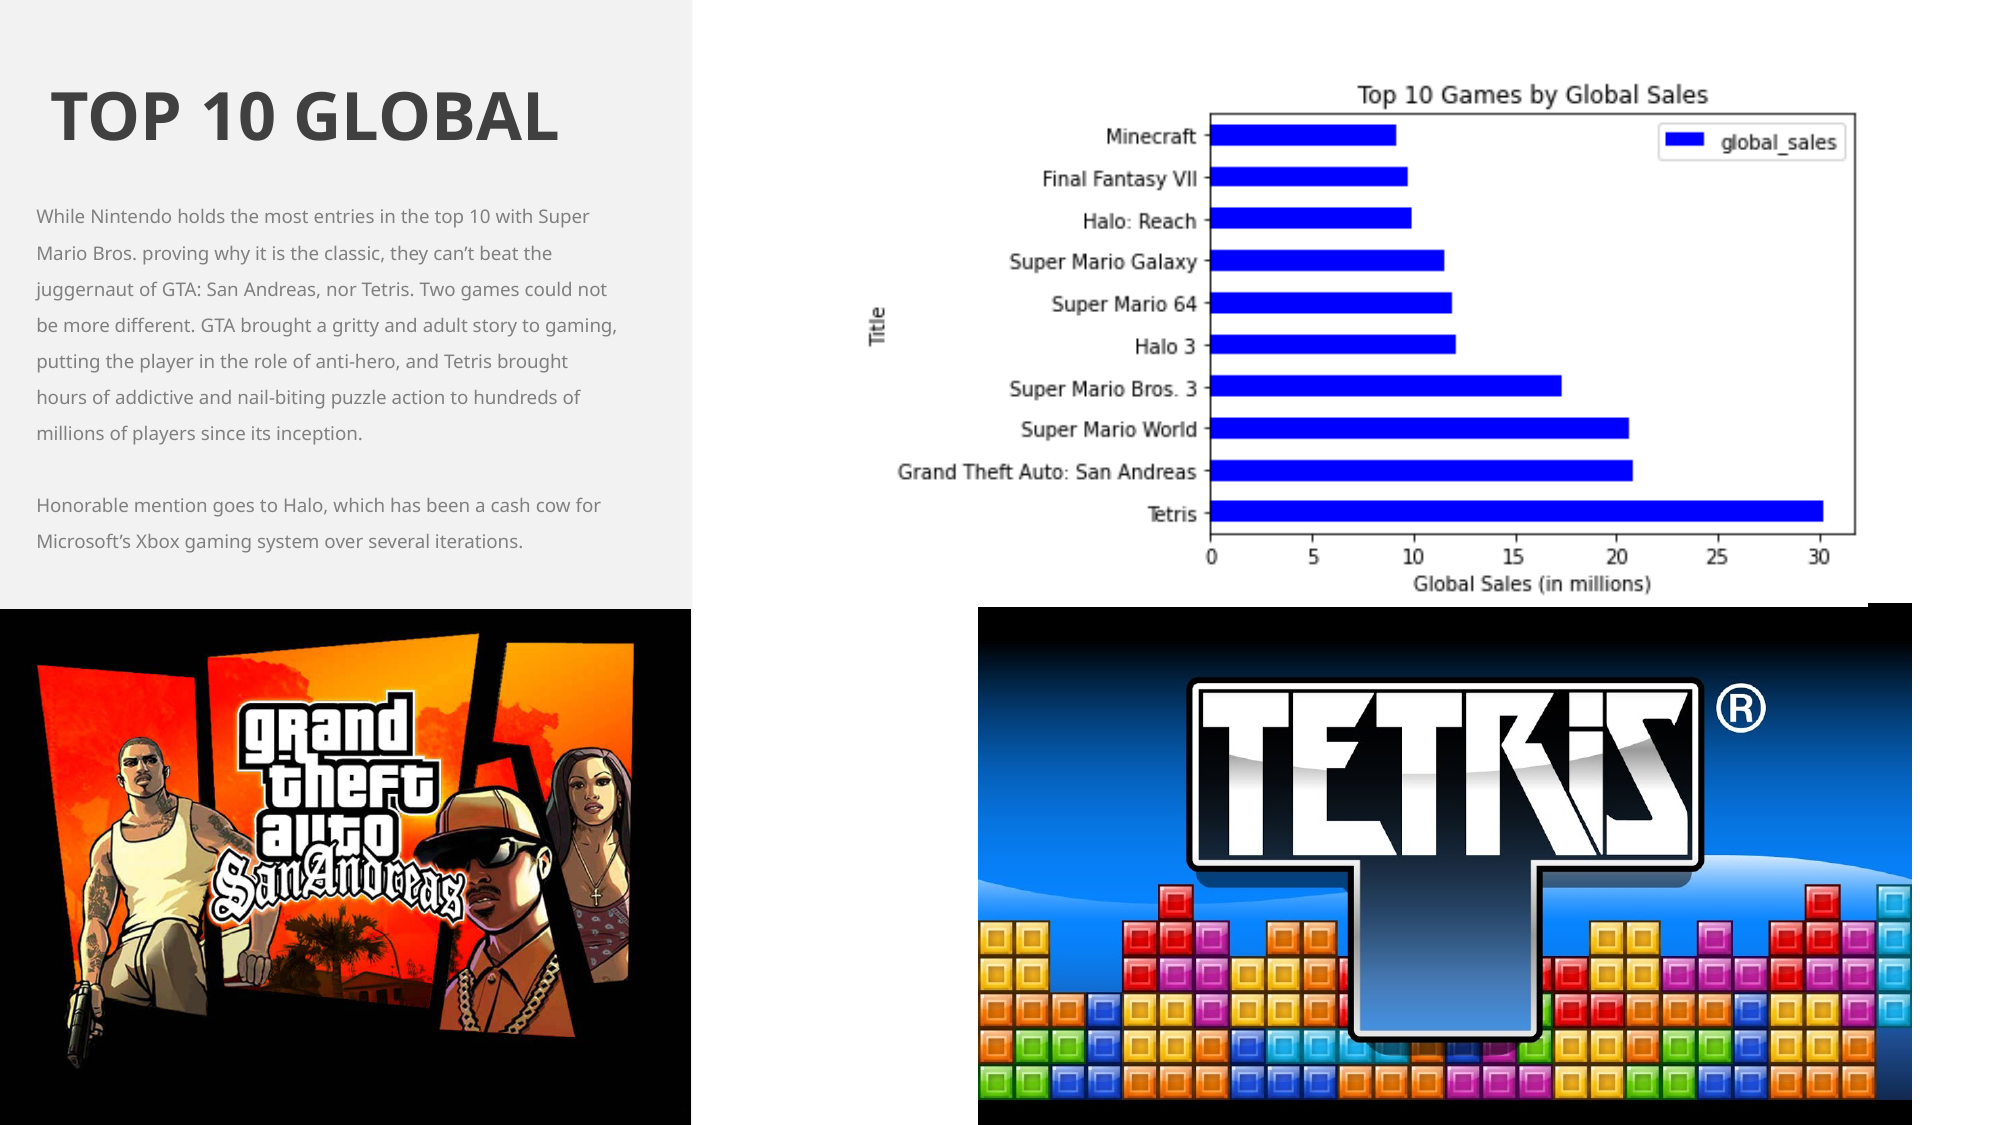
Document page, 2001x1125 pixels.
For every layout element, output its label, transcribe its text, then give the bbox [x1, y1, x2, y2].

picture [858, 71, 1912, 1125]
text_box [0, 0, 693, 1125]
picture [0, 609, 691, 1125]
text_box TOP 10 GLOBAL [35, 66, 765, 162]
text_box While Nintendo holds the most entries in the top 10 with Super Mario Bros. proving why it is the classic, they can’t beat the juggernaut of GTA: San Andreas, nor Tetris. Two games could not be more different. GTA brought a gritty and adult story to gaming, putting the player in the role of anti-hero, and Tetris brought hours of addictive and nail-biting puzzle action to hundreds of millions of players since its inception. Honorable mention goes to Halo, which has been a cash cow for Microsoft’s Xbox gaming system over several iterations. [21, 184, 634, 609]
